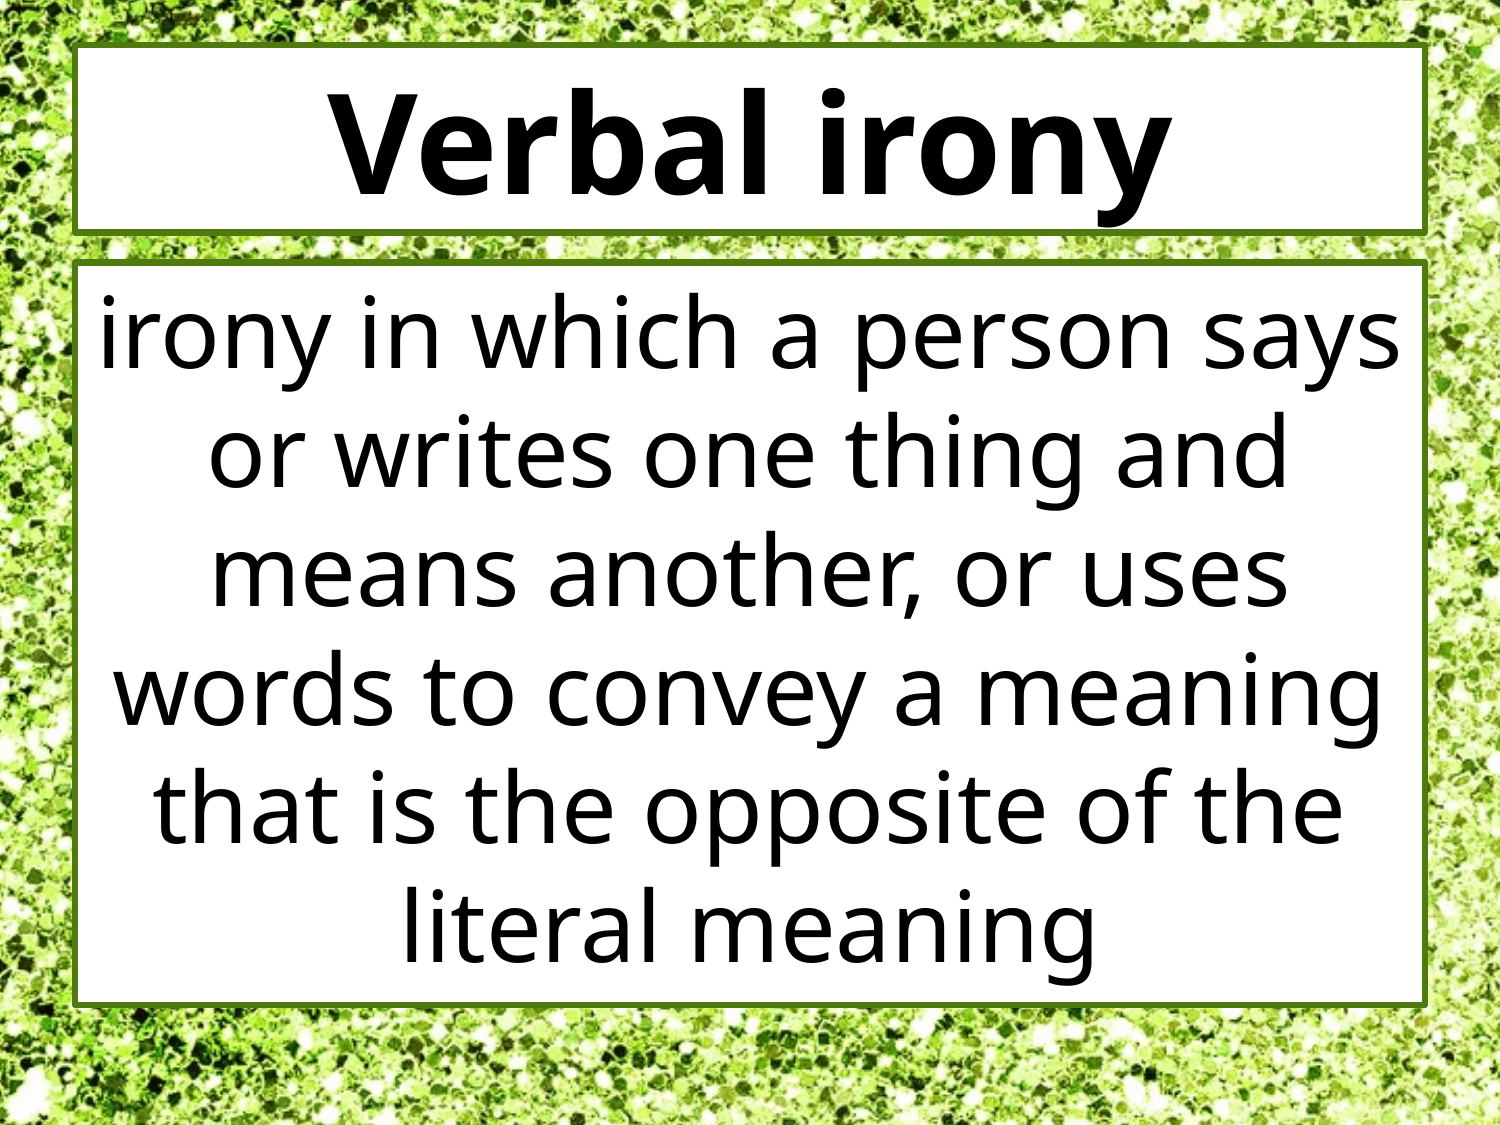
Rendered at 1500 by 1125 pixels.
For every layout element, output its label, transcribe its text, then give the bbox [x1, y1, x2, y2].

picture [0, 0, 1500, 1125]
list irony in which a person says or writes one thing and means another, or uses words to convey a meaning that is the opposite of the literal meaning [72, 259, 1428, 1008]
title Verbal irony [72, 42, 1428, 236]
